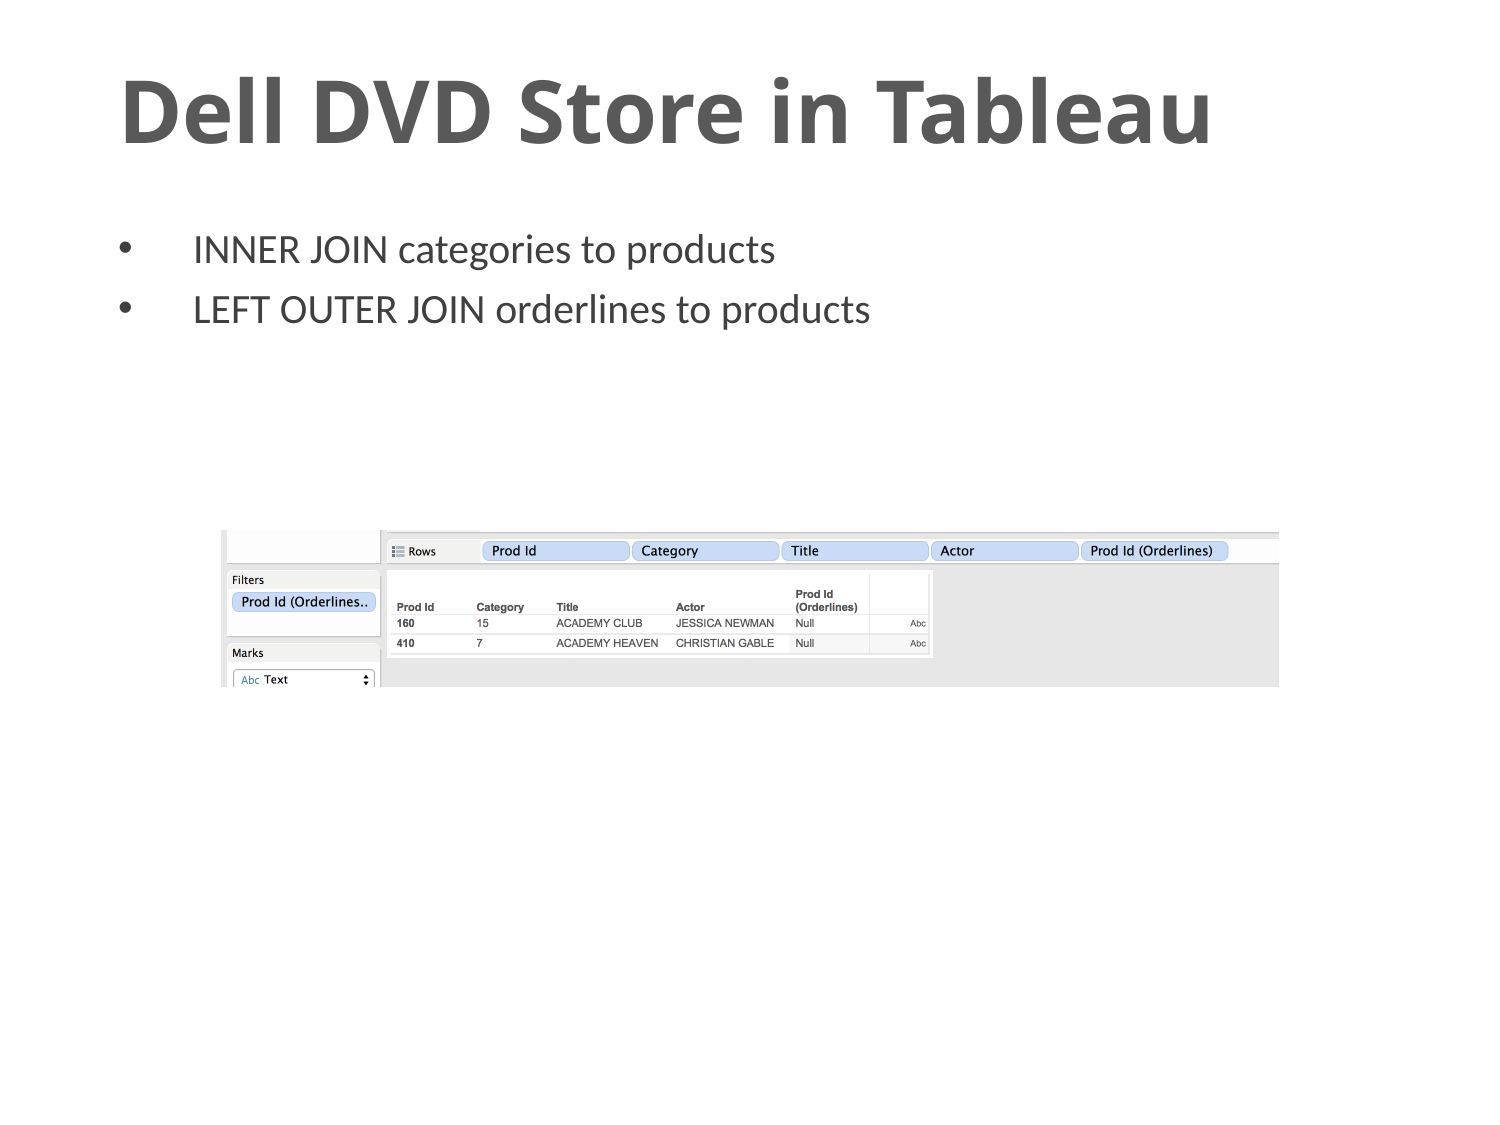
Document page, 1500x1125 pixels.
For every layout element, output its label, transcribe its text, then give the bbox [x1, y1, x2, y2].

title Dell DVD Store in Tableau [103, 59, 1397, 170]
list INNER JOIN categories to products LEFT OUTER JOIN orderlines to products [103, 204, 1397, 1014]
picture [221, 530, 1279, 687]
